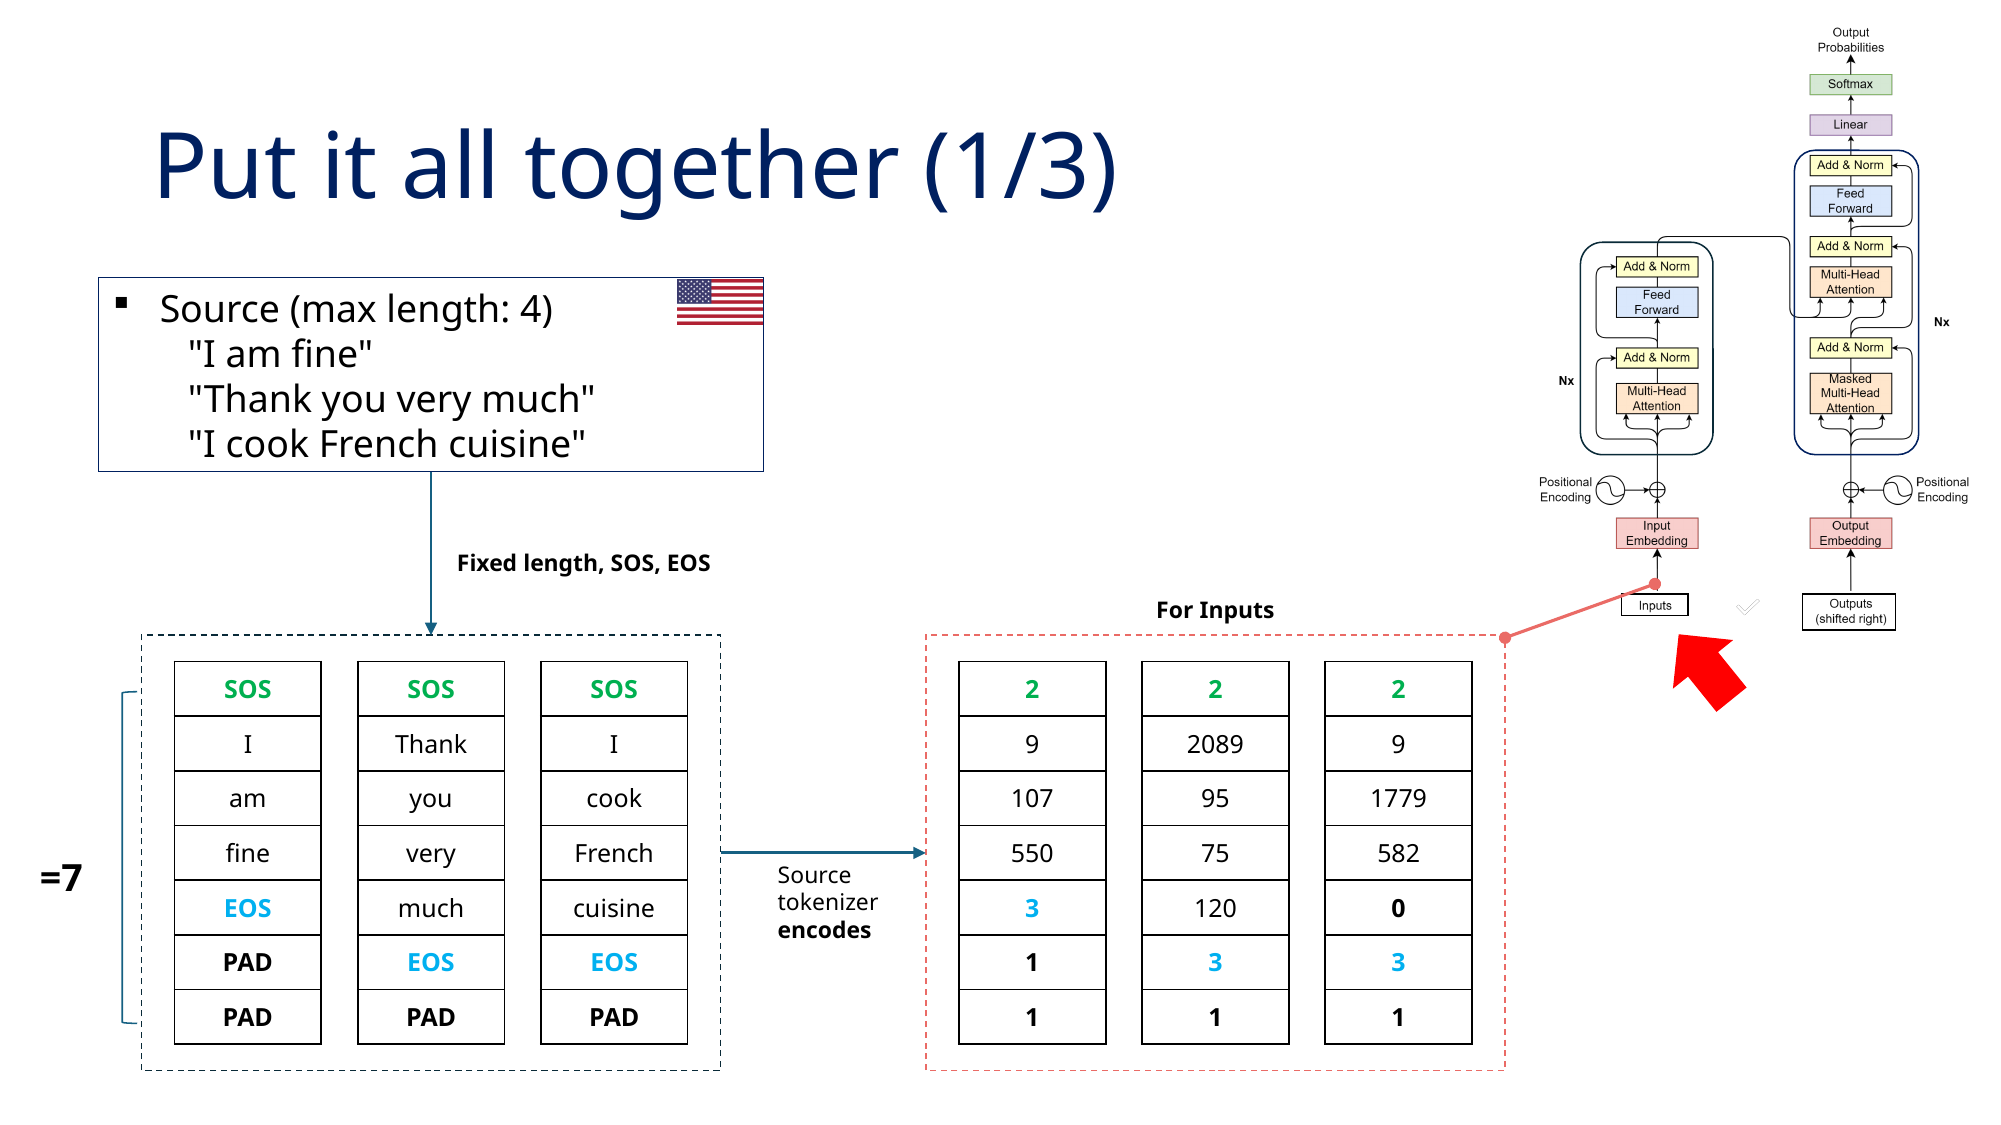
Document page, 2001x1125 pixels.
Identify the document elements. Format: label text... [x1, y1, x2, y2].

text_box Source (max length: 4) "I am fine" "Thank you very much" "I cook French cuisine" [98, 277, 764, 472]
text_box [925, 634, 1506, 1072]
text_box Fixed length, SOS, EOS [442, 541, 763, 584]
text_box For Inputs [1140, 588, 1291, 631]
title Put it all together (1/3) [137, 59, 1513, 278]
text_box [140, 634, 722, 1072]
picture [676, 279, 764, 326]
text_box [120, 690, 138, 1025]
text_box [1670, 641, 1749, 715]
text_box Source tokenizer encodes [762, 854, 917, 951]
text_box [1513, 9, 1994, 641]
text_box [1504, 583, 1656, 639]
